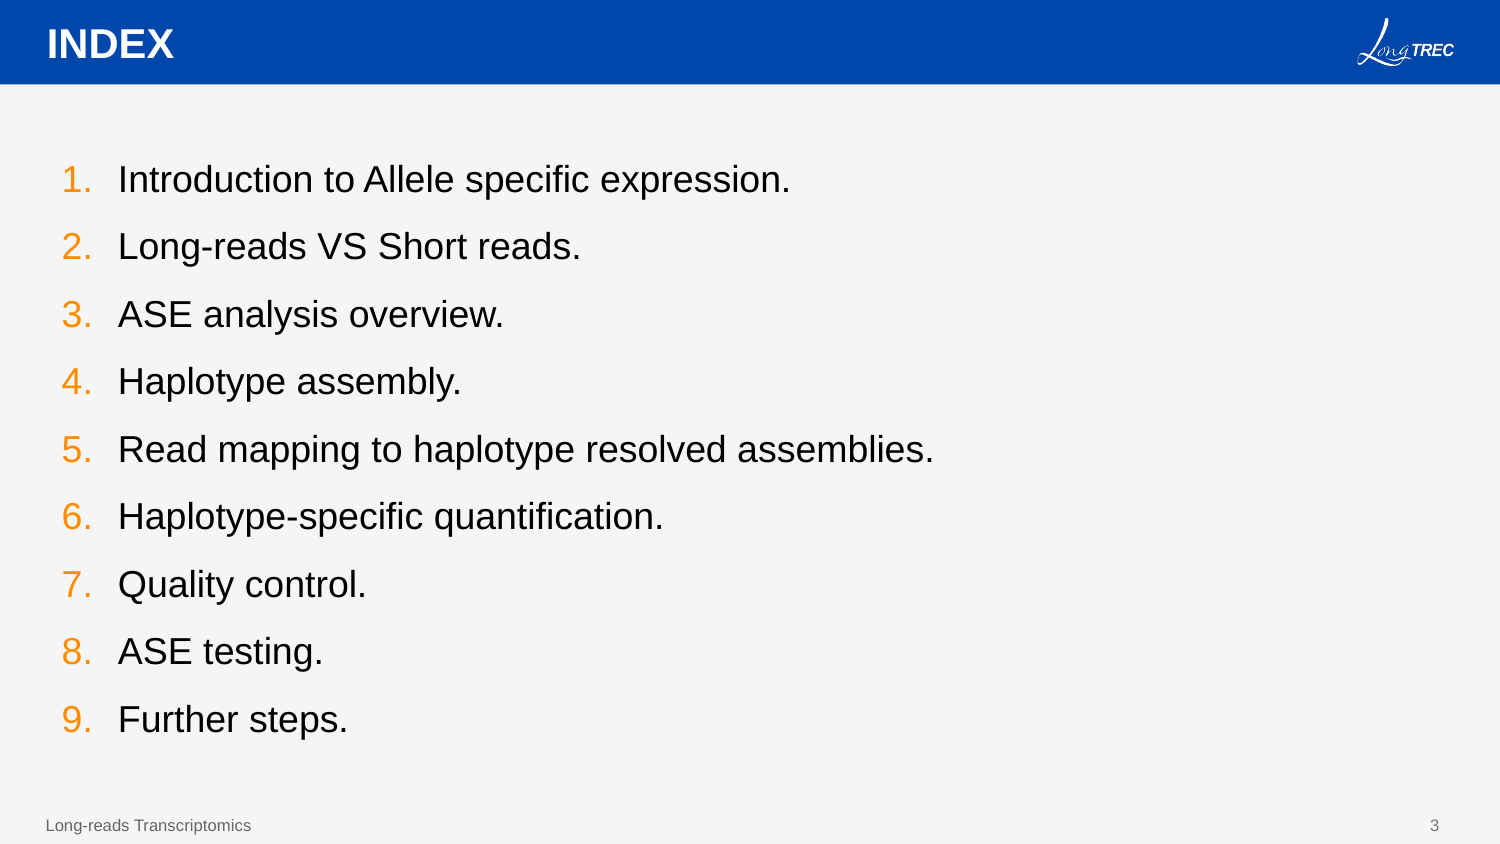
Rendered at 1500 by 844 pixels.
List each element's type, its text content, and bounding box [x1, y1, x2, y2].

picture [1357, 18, 1454, 66]
slide_number 3 [1116, 802, 1455, 844]
text_box INDEX [46, 17, 1136, 68]
text_box Introduction to Allele specific expression. Long-reads VS Short reads. ASE analysis overview. Haplotype assembly. Read mapping to haplotype resolved assemblies. Haplotype-specific quantification. Quality control. ASE testing. Further steps. [46, 124, 1088, 747]
picture [0, 85, 1500, 844]
